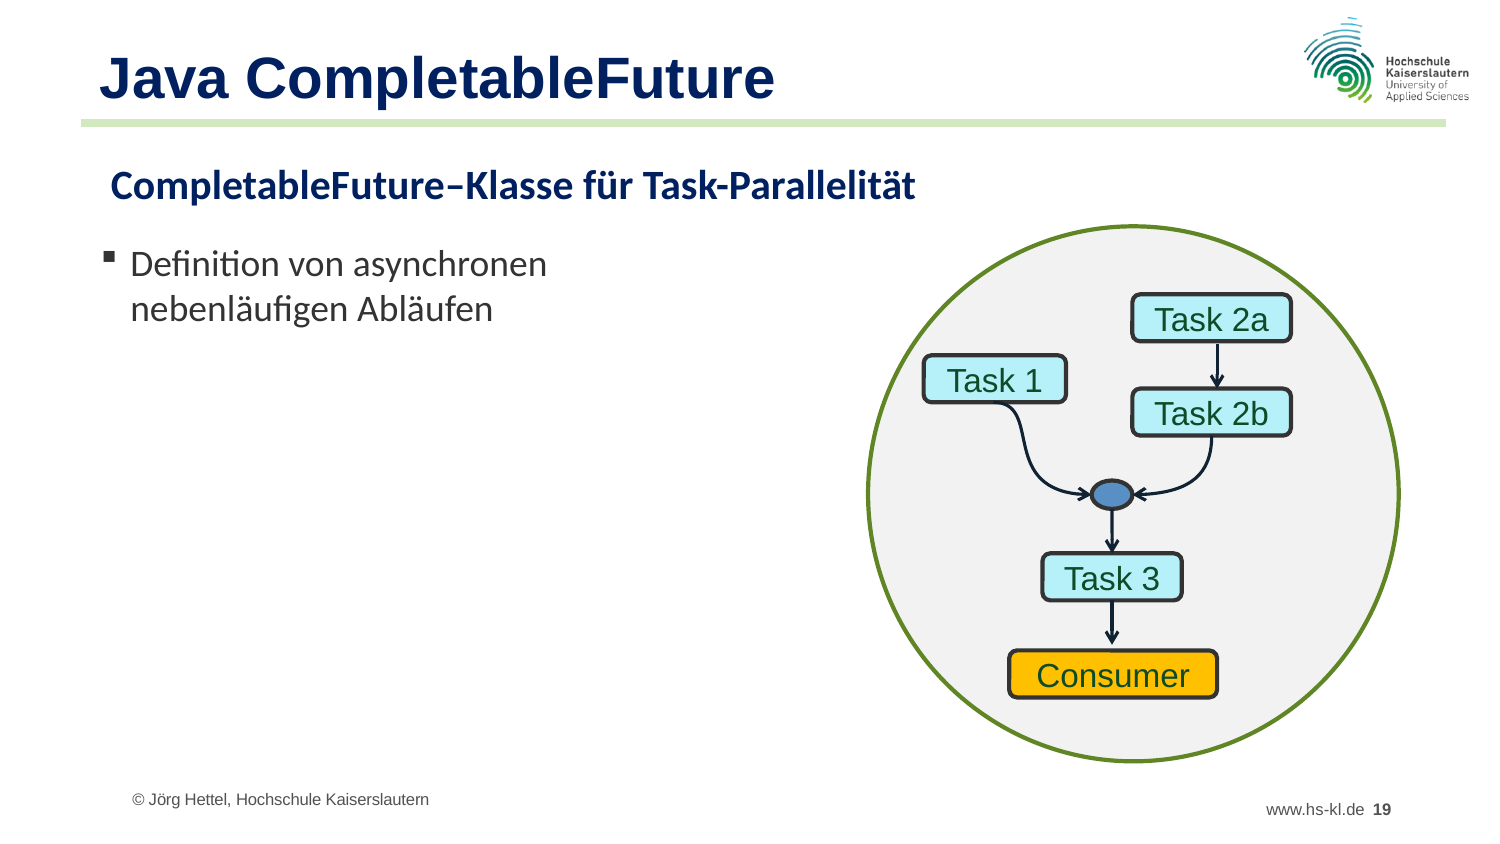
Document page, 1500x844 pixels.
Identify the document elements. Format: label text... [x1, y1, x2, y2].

text_box Task 3 [1040, 551, 1184, 603]
text_box Task 2b [1130, 386, 1294, 438]
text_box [995, 399, 1089, 498]
title Java CompletableFuture [93, 35, 1375, 121]
text_box [870, 374, 1401, 764]
text_box Consumer [1007, 648, 1220, 700]
picture [1304, 17, 1469, 103]
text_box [1142, 425, 1202, 506]
text_box [1092, 478, 1135, 511]
footer © Jörg Hettel, Hochschule Kaiserslautern [117, 787, 662, 810]
list CompletableFuture–Klasse für Task-Parallelität Definition von asynchronen nebenläufigen Abläufen [85, 147, 1373, 545]
text_box Task 2a [1130, 292, 1294, 344]
text_box Task 1 [921, 353, 1069, 405]
